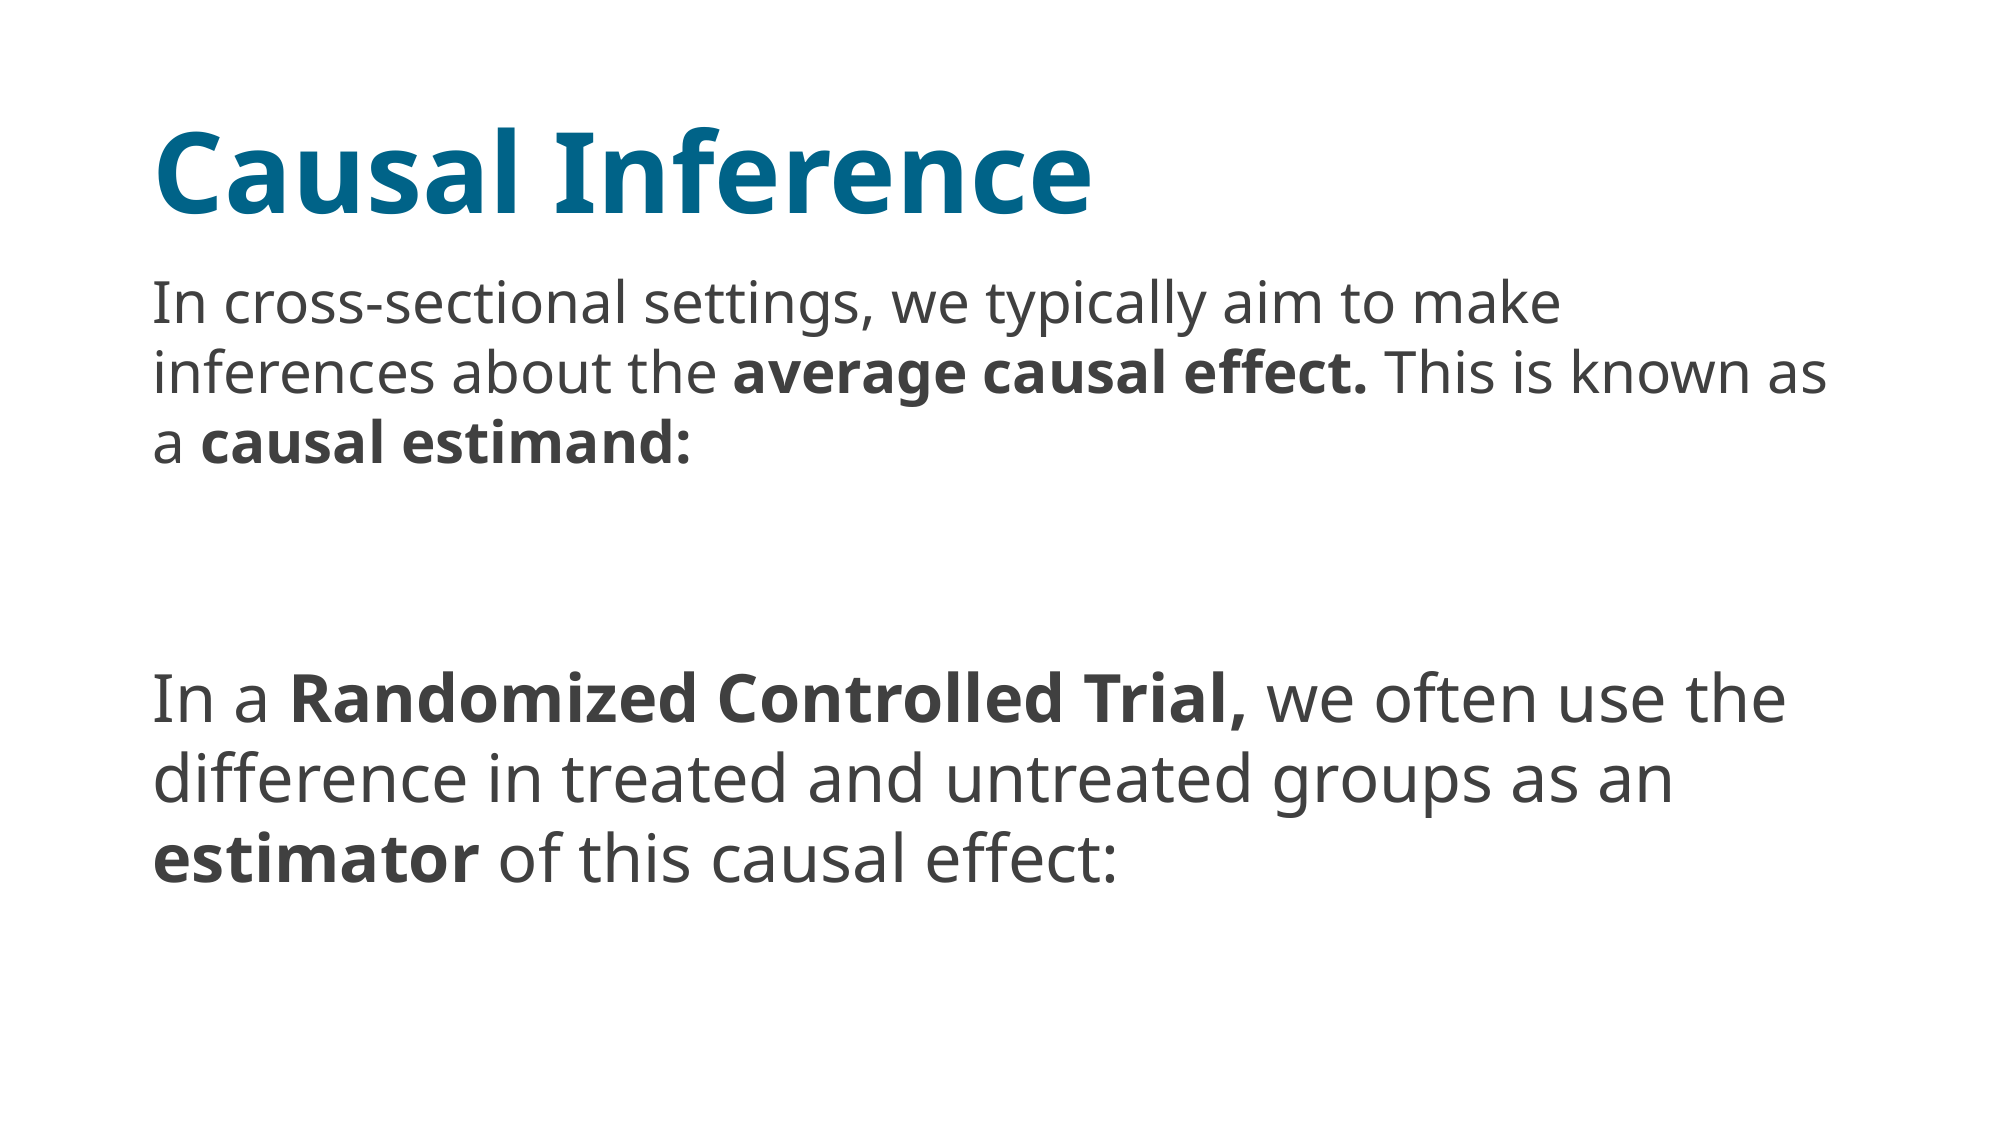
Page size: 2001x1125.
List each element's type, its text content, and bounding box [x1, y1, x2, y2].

title Causal Inference [137, 59, 1863, 278]
